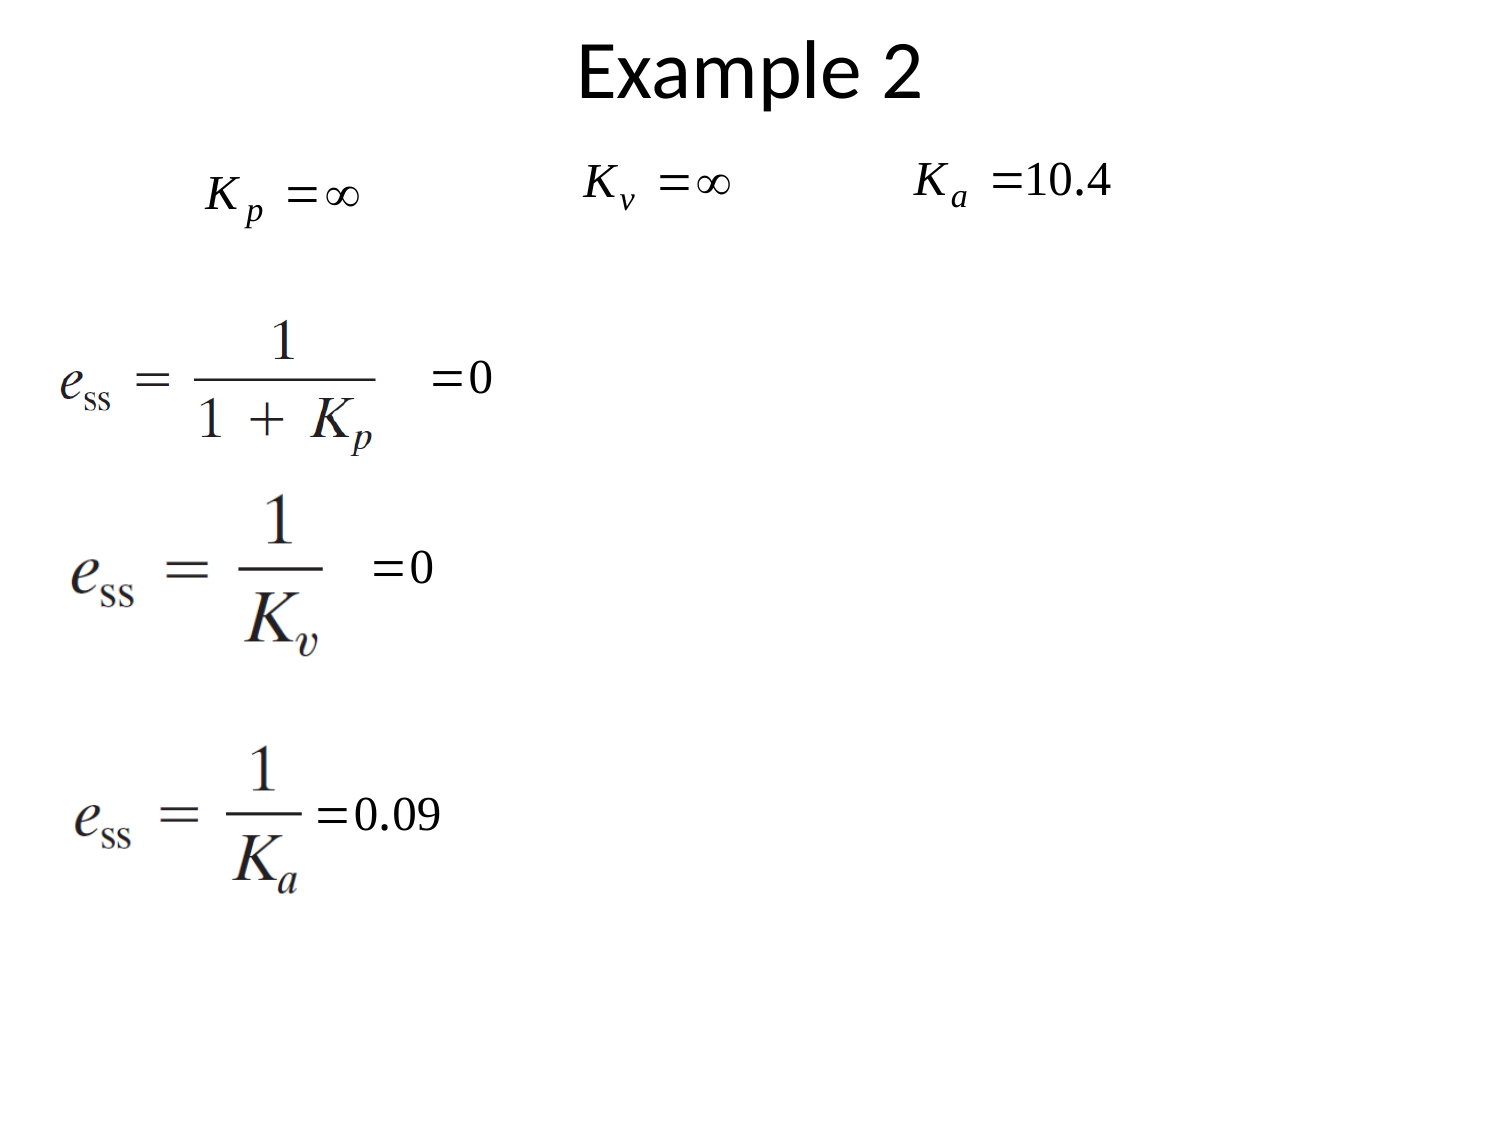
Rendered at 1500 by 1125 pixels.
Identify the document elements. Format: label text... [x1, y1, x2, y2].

title Example 2 [75, 7, 1425, 124]
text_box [194, 160, 372, 244]
picture [64, 727, 307, 908]
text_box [418, 349, 503, 409]
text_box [903, 146, 1124, 221]
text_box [359, 539, 444, 599]
picture [64, 491, 332, 662]
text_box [572, 148, 740, 223]
picture [52, 302, 386, 465]
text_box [304, 786, 452, 846]
